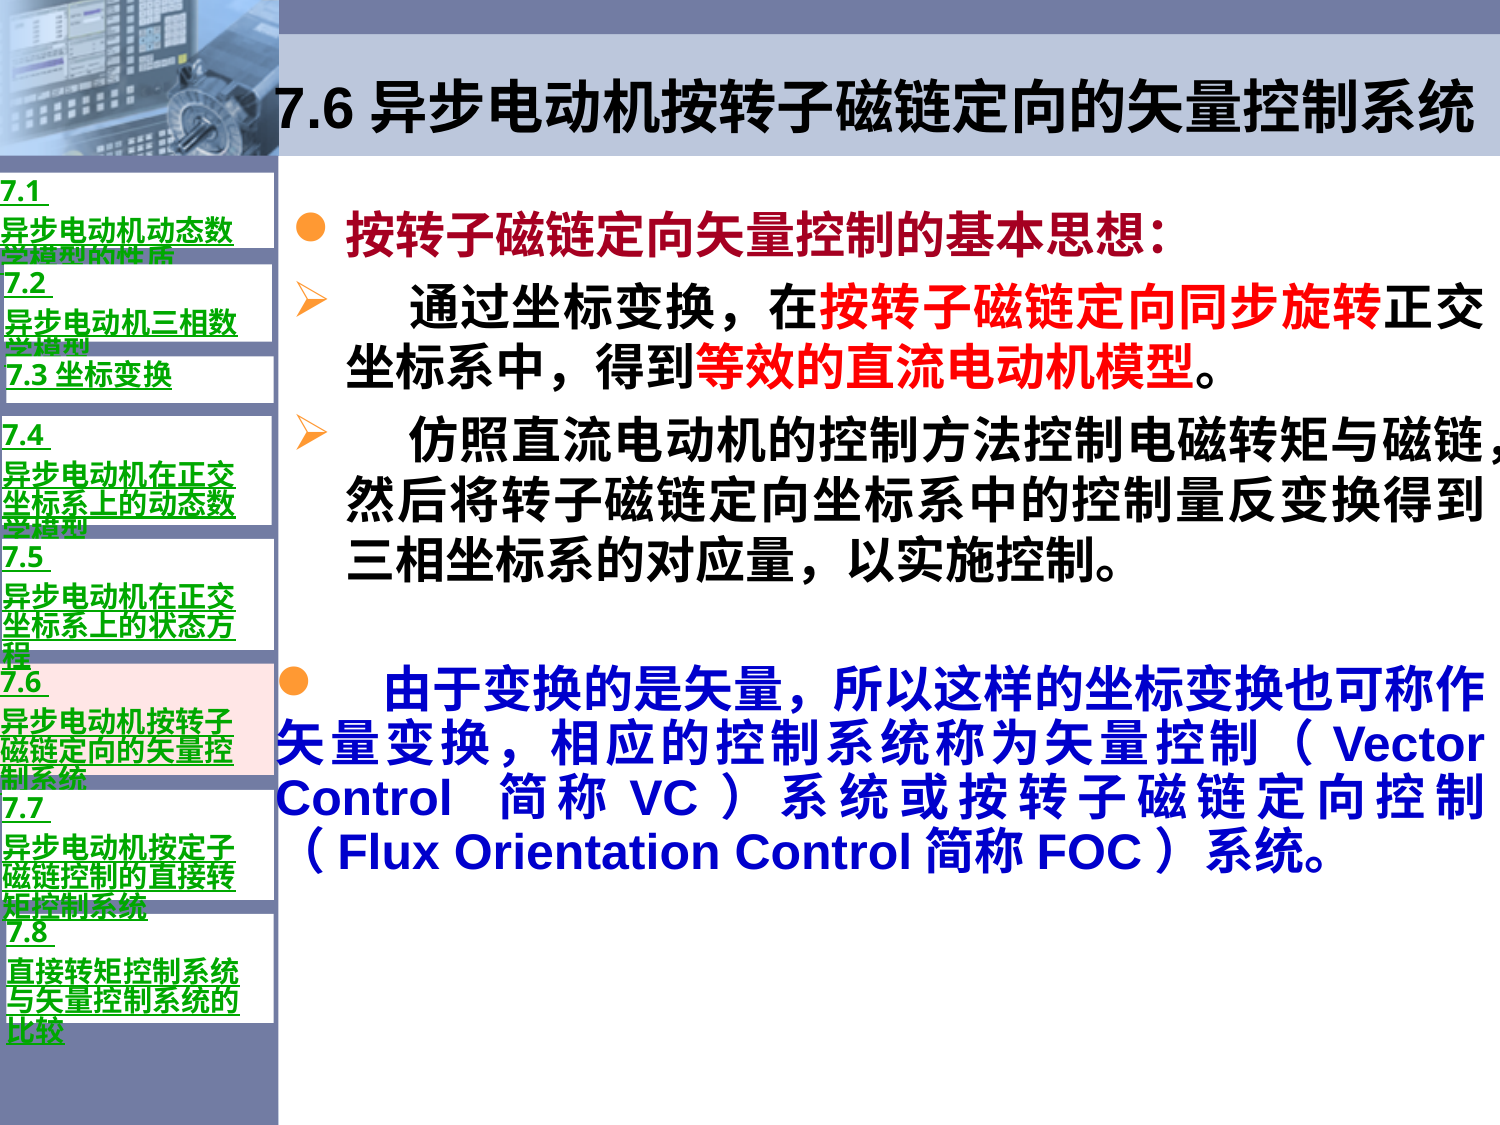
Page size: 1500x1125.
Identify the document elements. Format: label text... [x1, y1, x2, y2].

text_box 7.1 异步电动机动态数学模型的性质 [0, 172, 274, 248]
text_box 7.5 异步电动机在正交坐标系上的状态方程 [2, 538, 274, 650]
list 按转子磁链定向矢量控制的基本思想： 通过坐标变换，在按转子磁链定向同步旋转正交坐标系中，得到等效的直流电动机模型。 仿照直流电动机的控制方法控制电磁转矩与磁链，然后将转子磁链定向坐标系中的控制量反变换得到三相坐标系的对应量，以实施控制。 [274, 202, 1500, 630]
text_box 7.2 异步电动机三相数学模型 [4, 264, 272, 342]
text_box 7.3 坐标变换 [6, 356, 274, 403]
text_box 7.4 异步电动机在正交坐标系上的动态数学模型 [2, 416, 272, 525]
text_box 由于变换的是矢量，所以这样的坐标变换也可称作矢量变换，相应的控制系统称为矢量控制（Vector Control 简称VC）系统或按转子磁链定向控制（Flux Orientation Control简称FOC）系统。 [275, 664, 1500, 950]
text_box 7.7 异步电动机按定子磁链控制的直接转矩控制系统 [2, 789, 274, 900]
picture [0, 0, 279, 155]
title 7.6异步电动机按转子磁链定向的矢量控制系统 [273, 29, 1500, 190]
text_box 7.6 异步电动机按转子磁链定向的矢量控制系统 [0, 663, 274, 775]
text_box 7.8 直接转矩控制系统与矢量控制系统的比较 [6, 913, 274, 1023]
